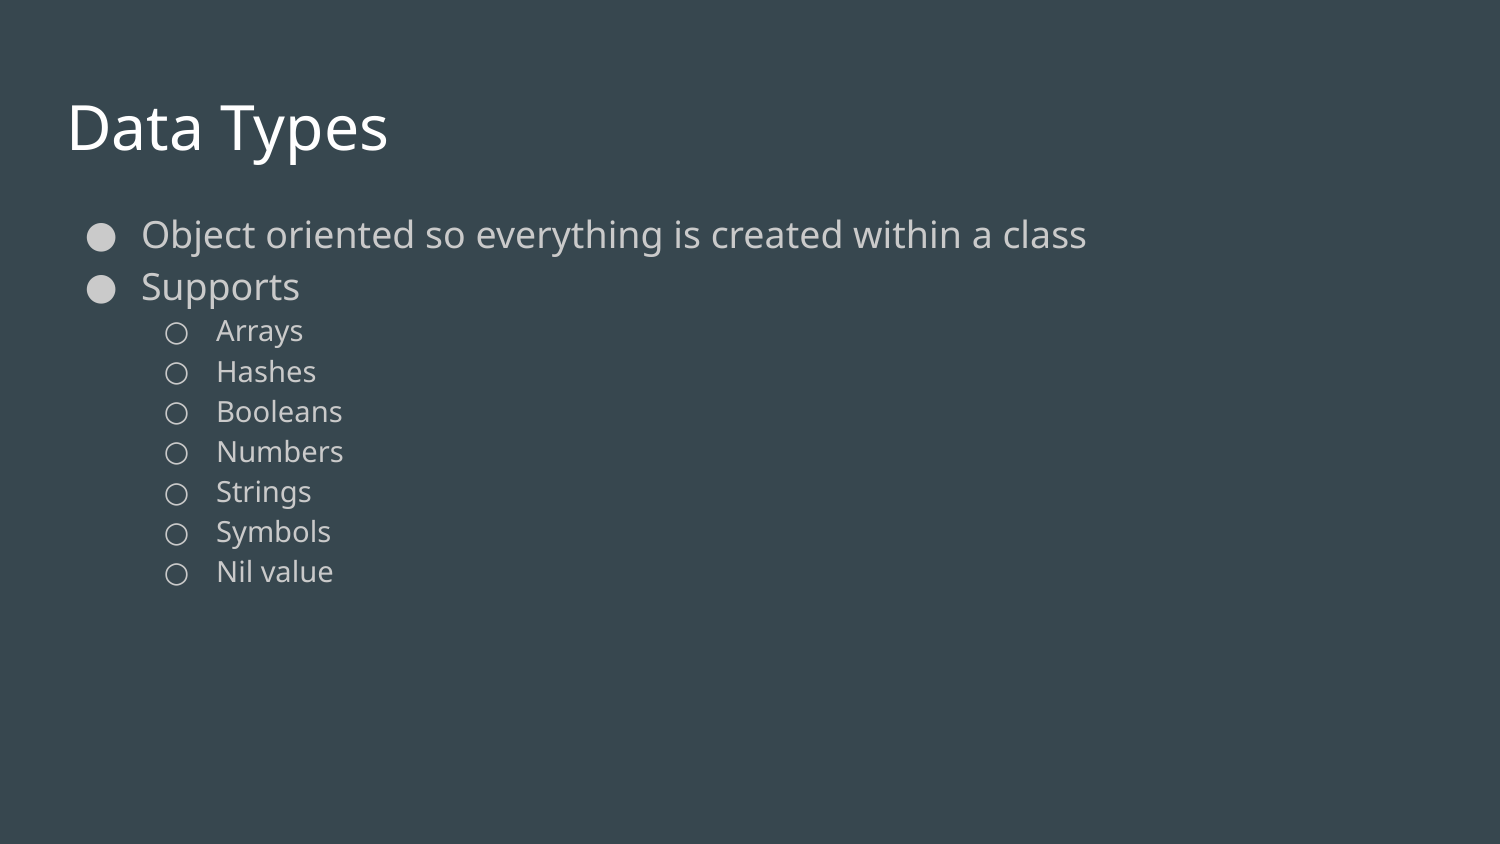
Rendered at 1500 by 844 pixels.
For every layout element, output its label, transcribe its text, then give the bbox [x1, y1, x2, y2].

title Data Types [51, 72, 1449, 167]
list Object oriented so everything is created within a class Supports Arrays Hashes Booleans Numbers Strings Symbols Nil value [51, 189, 1449, 750]
